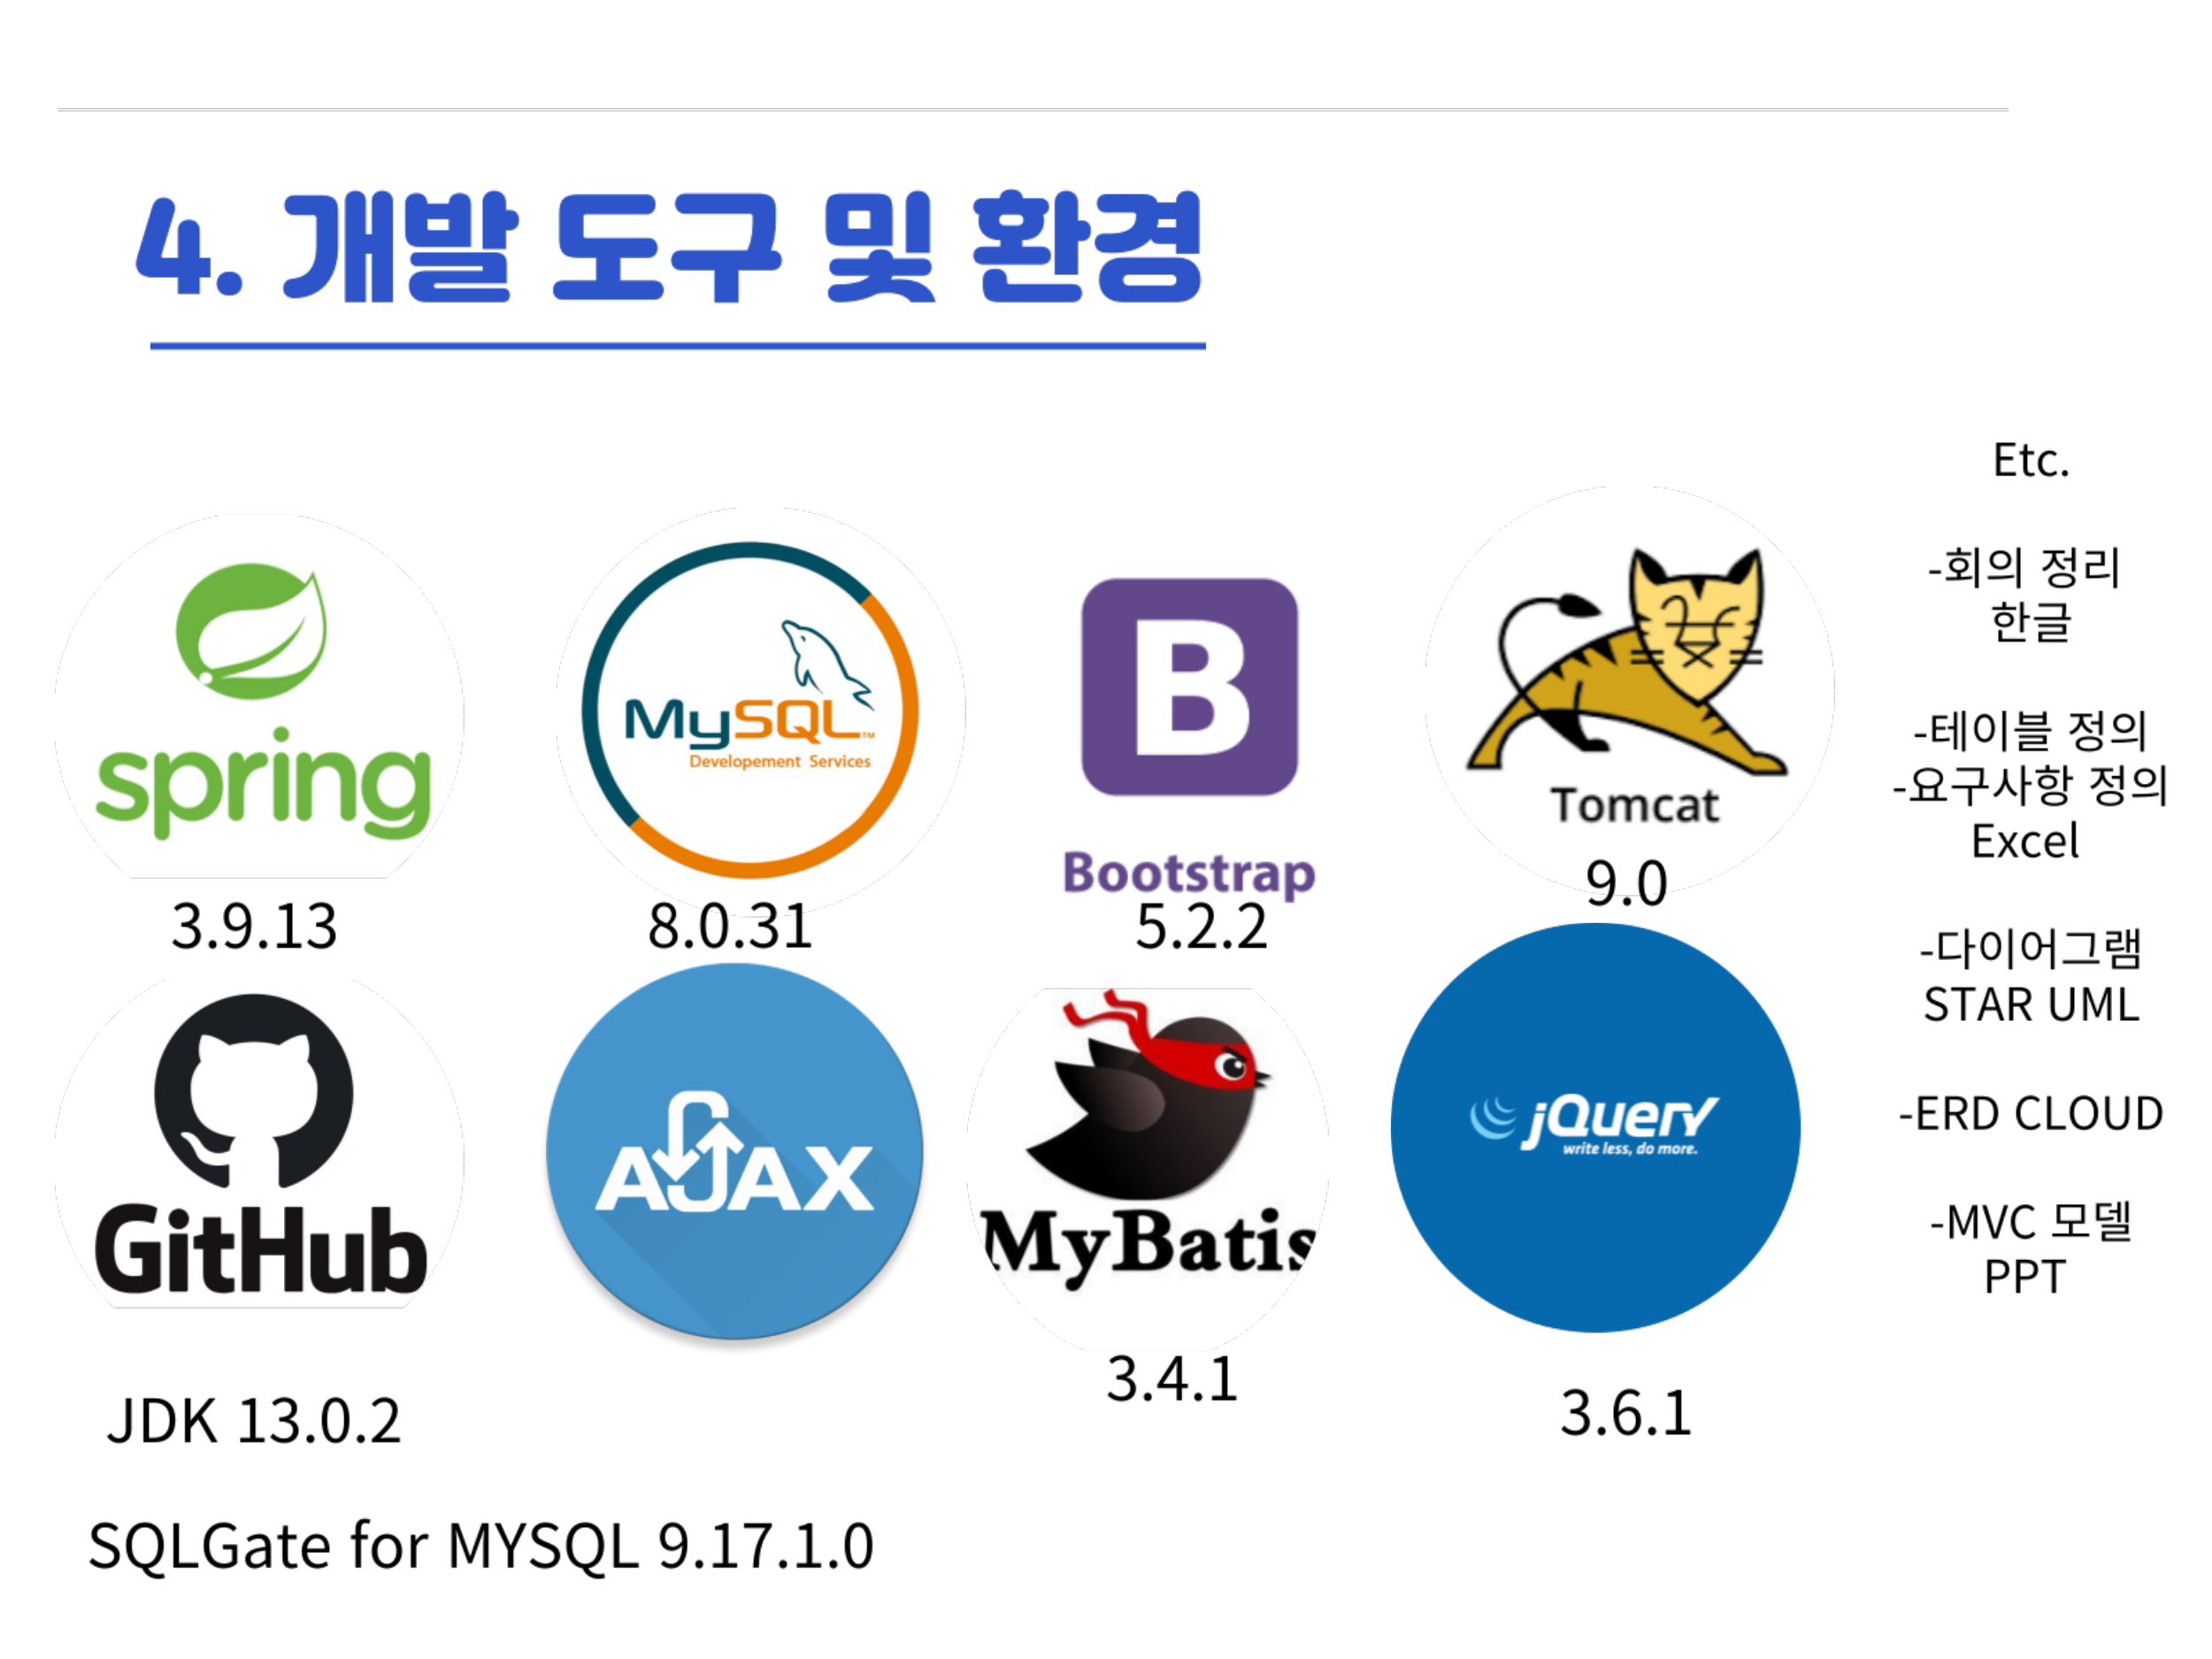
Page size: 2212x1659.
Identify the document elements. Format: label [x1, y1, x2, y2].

picture [67, 1492, 899, 1607]
text_box [58, 104, 2008, 115]
picture [1845, 419, 2185, 1314]
text_box [53, 956, 465, 1369]
text_box [980, 539, 1393, 950]
picture [636, 872, 839, 977]
text_box [1425, 486, 1837, 897]
text_box [53, 512, 465, 924]
text_box [1391, 923, 1803, 1334]
text_box [530, 946, 941, 1358]
picture [117, 149, 1261, 387]
picture [161, 872, 367, 993]
text_box [555, 507, 967, 918]
picture [1125, 872, 1297, 993]
text_box [965, 953, 1330, 1364]
picture [81, 1367, 420, 1471]
picture [1574, 829, 1694, 934]
picture [1550, 1358, 1722, 1479]
picture [1096, 1325, 1268, 1446]
